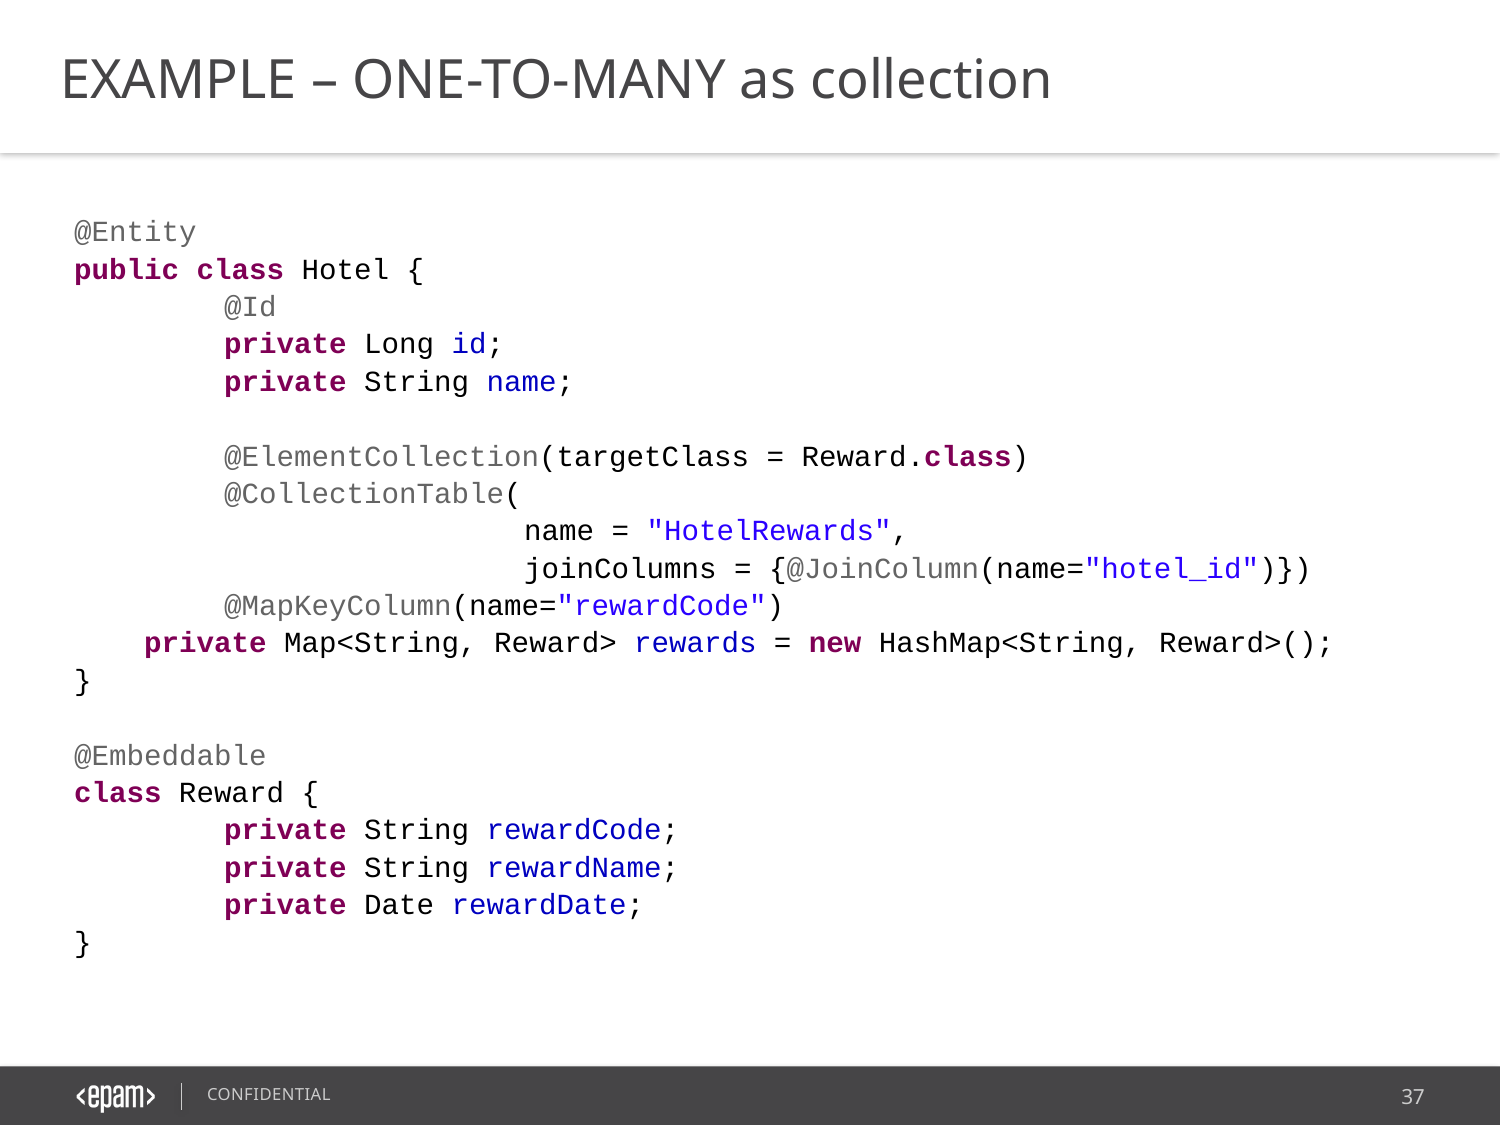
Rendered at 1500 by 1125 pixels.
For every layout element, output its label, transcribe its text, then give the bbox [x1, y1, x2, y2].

list EXAMPLE – ONE-TO-MANY as collection [0, 0, 1500, 153]
list @Entity public class Hotel { @Id private Long id; private String name; @ElementCollection(targetClass = Reward.class) @CollectionTable( name = "HotelRewards", joinColumns = {@JoinColumn(name="hotel_id")}) @MapKeyColumn(name="rewardCode") private Map<String, Reward> rewards = new HashMap<String, Reward>(); } @Embeddable class Reward { private String rewardCode; private String rewardName; private Date rewardDate; } [59, 202, 1434, 1025]
picture [76, 1085, 155, 1113]
